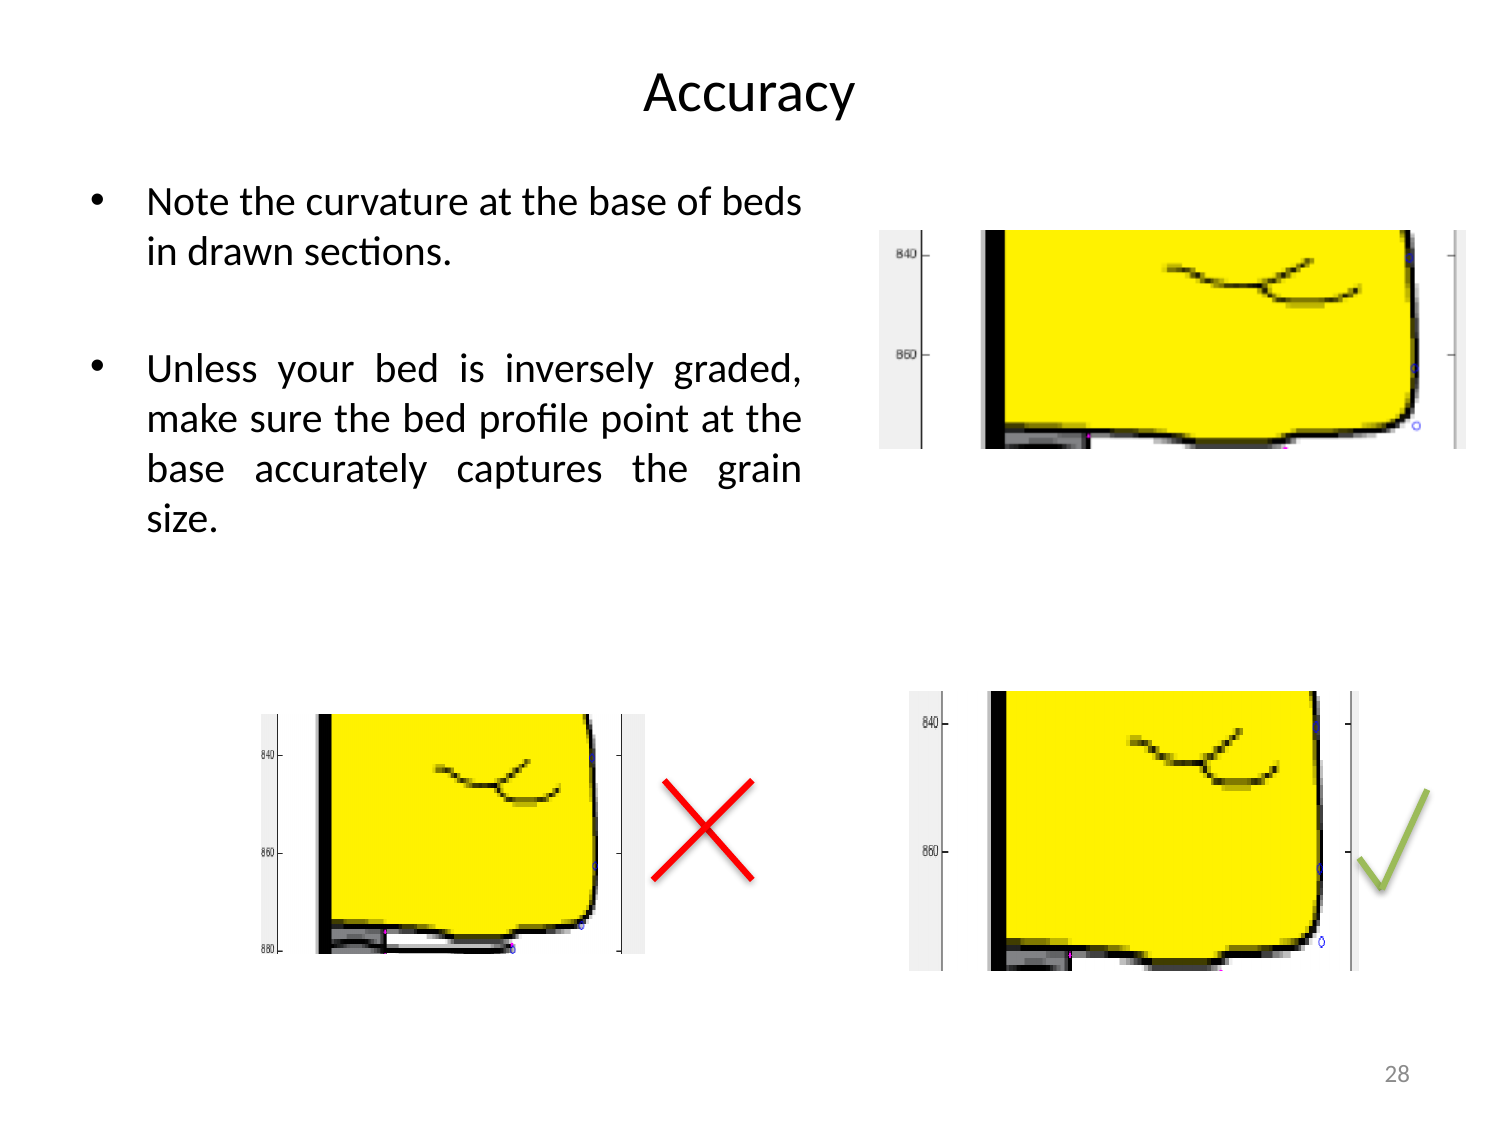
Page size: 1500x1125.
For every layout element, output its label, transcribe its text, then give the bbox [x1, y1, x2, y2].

list Note the curvature at the base of beds in drawn sections. Unless your bed is inversely graded, make sure the bed profile point at the base accurately captures the grain size. [75, 166, 818, 1089]
slide_number 28 [1074, 1042, 1425, 1103]
title Accuracy [75, 45, 1425, 131]
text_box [260, 691, 1428, 971]
picture [879, 230, 1466, 449]
